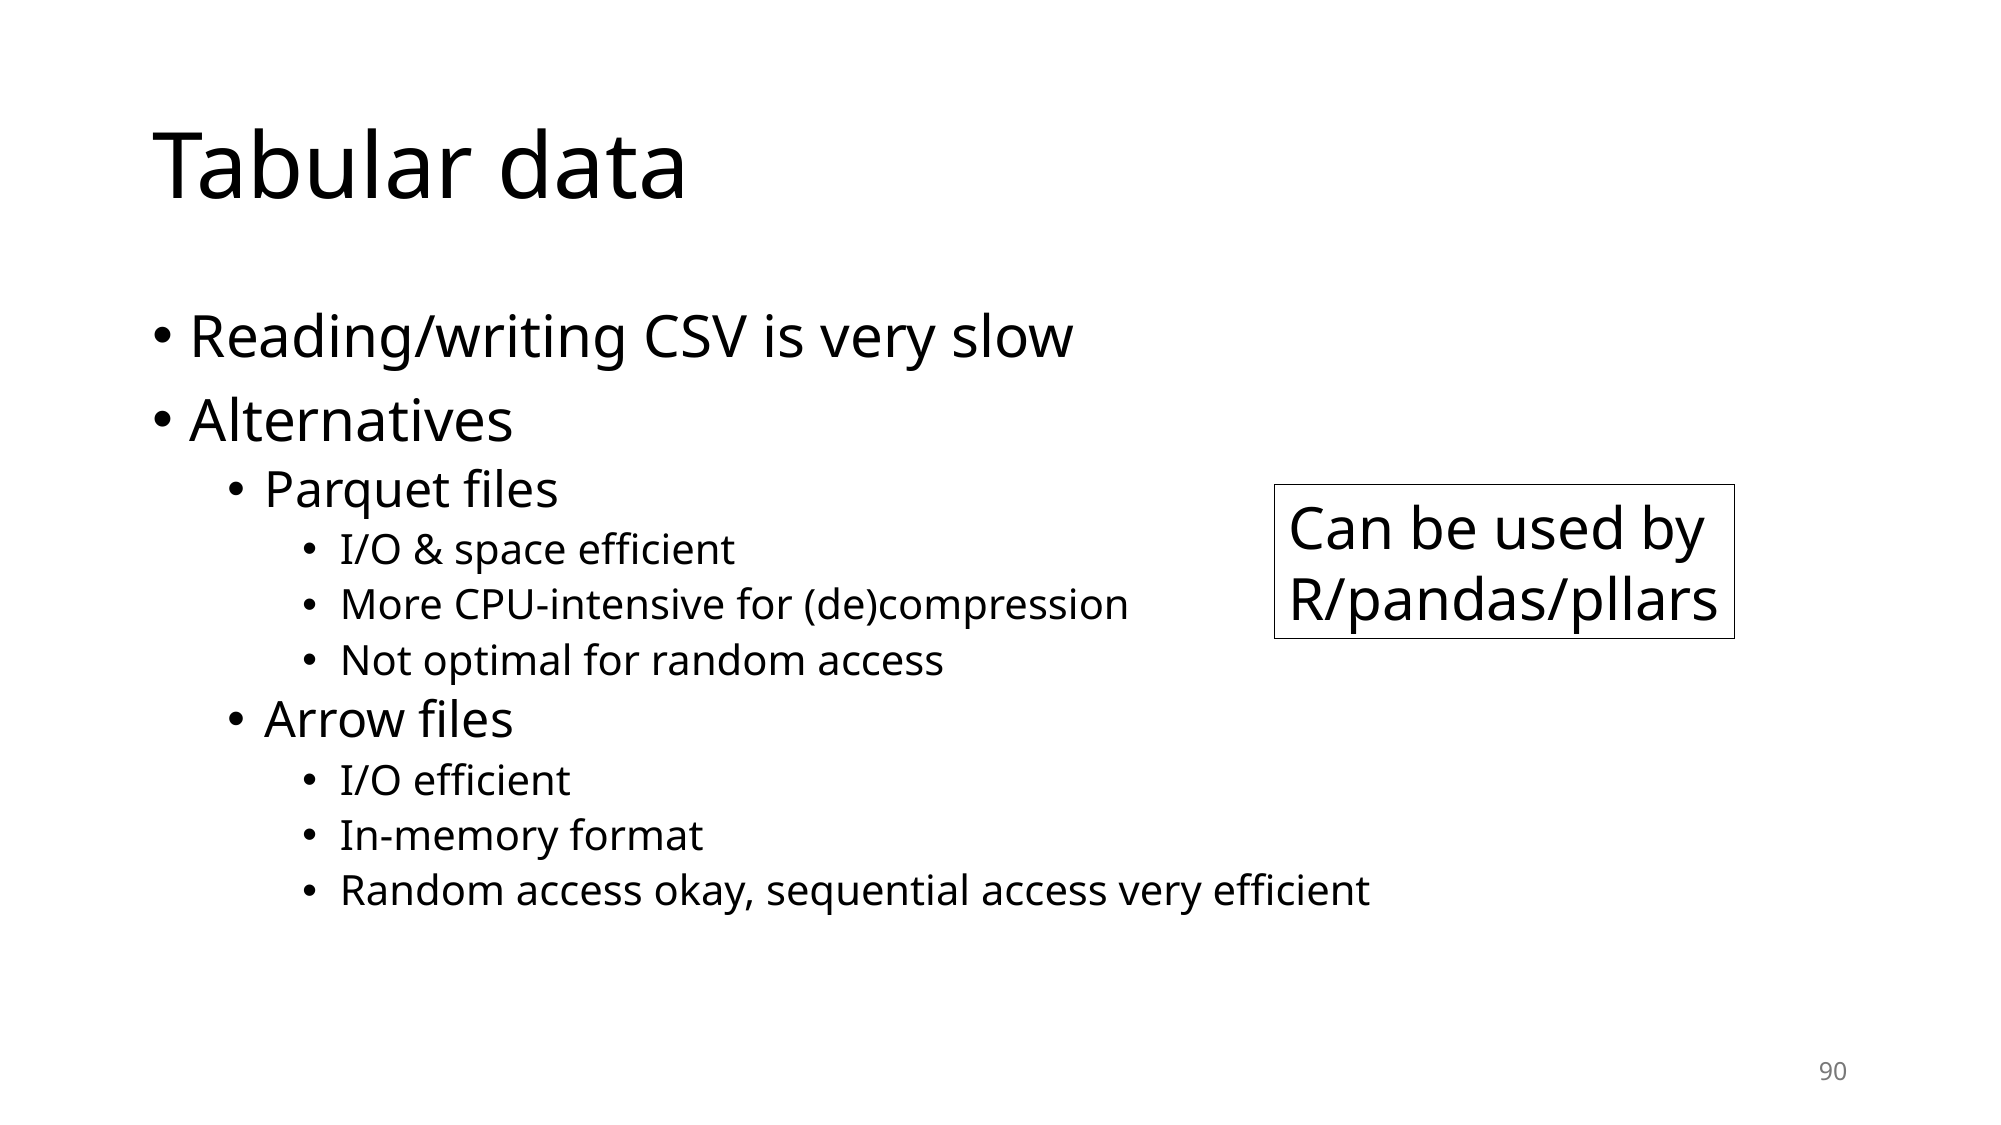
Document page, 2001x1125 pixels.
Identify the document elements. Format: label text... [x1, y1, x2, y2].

list Reading/writing CSV is very slow Alternatives Parquet files I/O & space efficient More CPU-intensive for (de)compression Not optimal for random access Arrow files I/O efficient In-memory format Random access okay, sequential access very efficient [137, 299, 1863, 1014]
text_box Can be used by R/pandas/pllars [1274, 484, 1735, 639]
slide_number 90 [1412, 1042, 1863, 1103]
title Tabular data [137, 59, 1863, 278]
